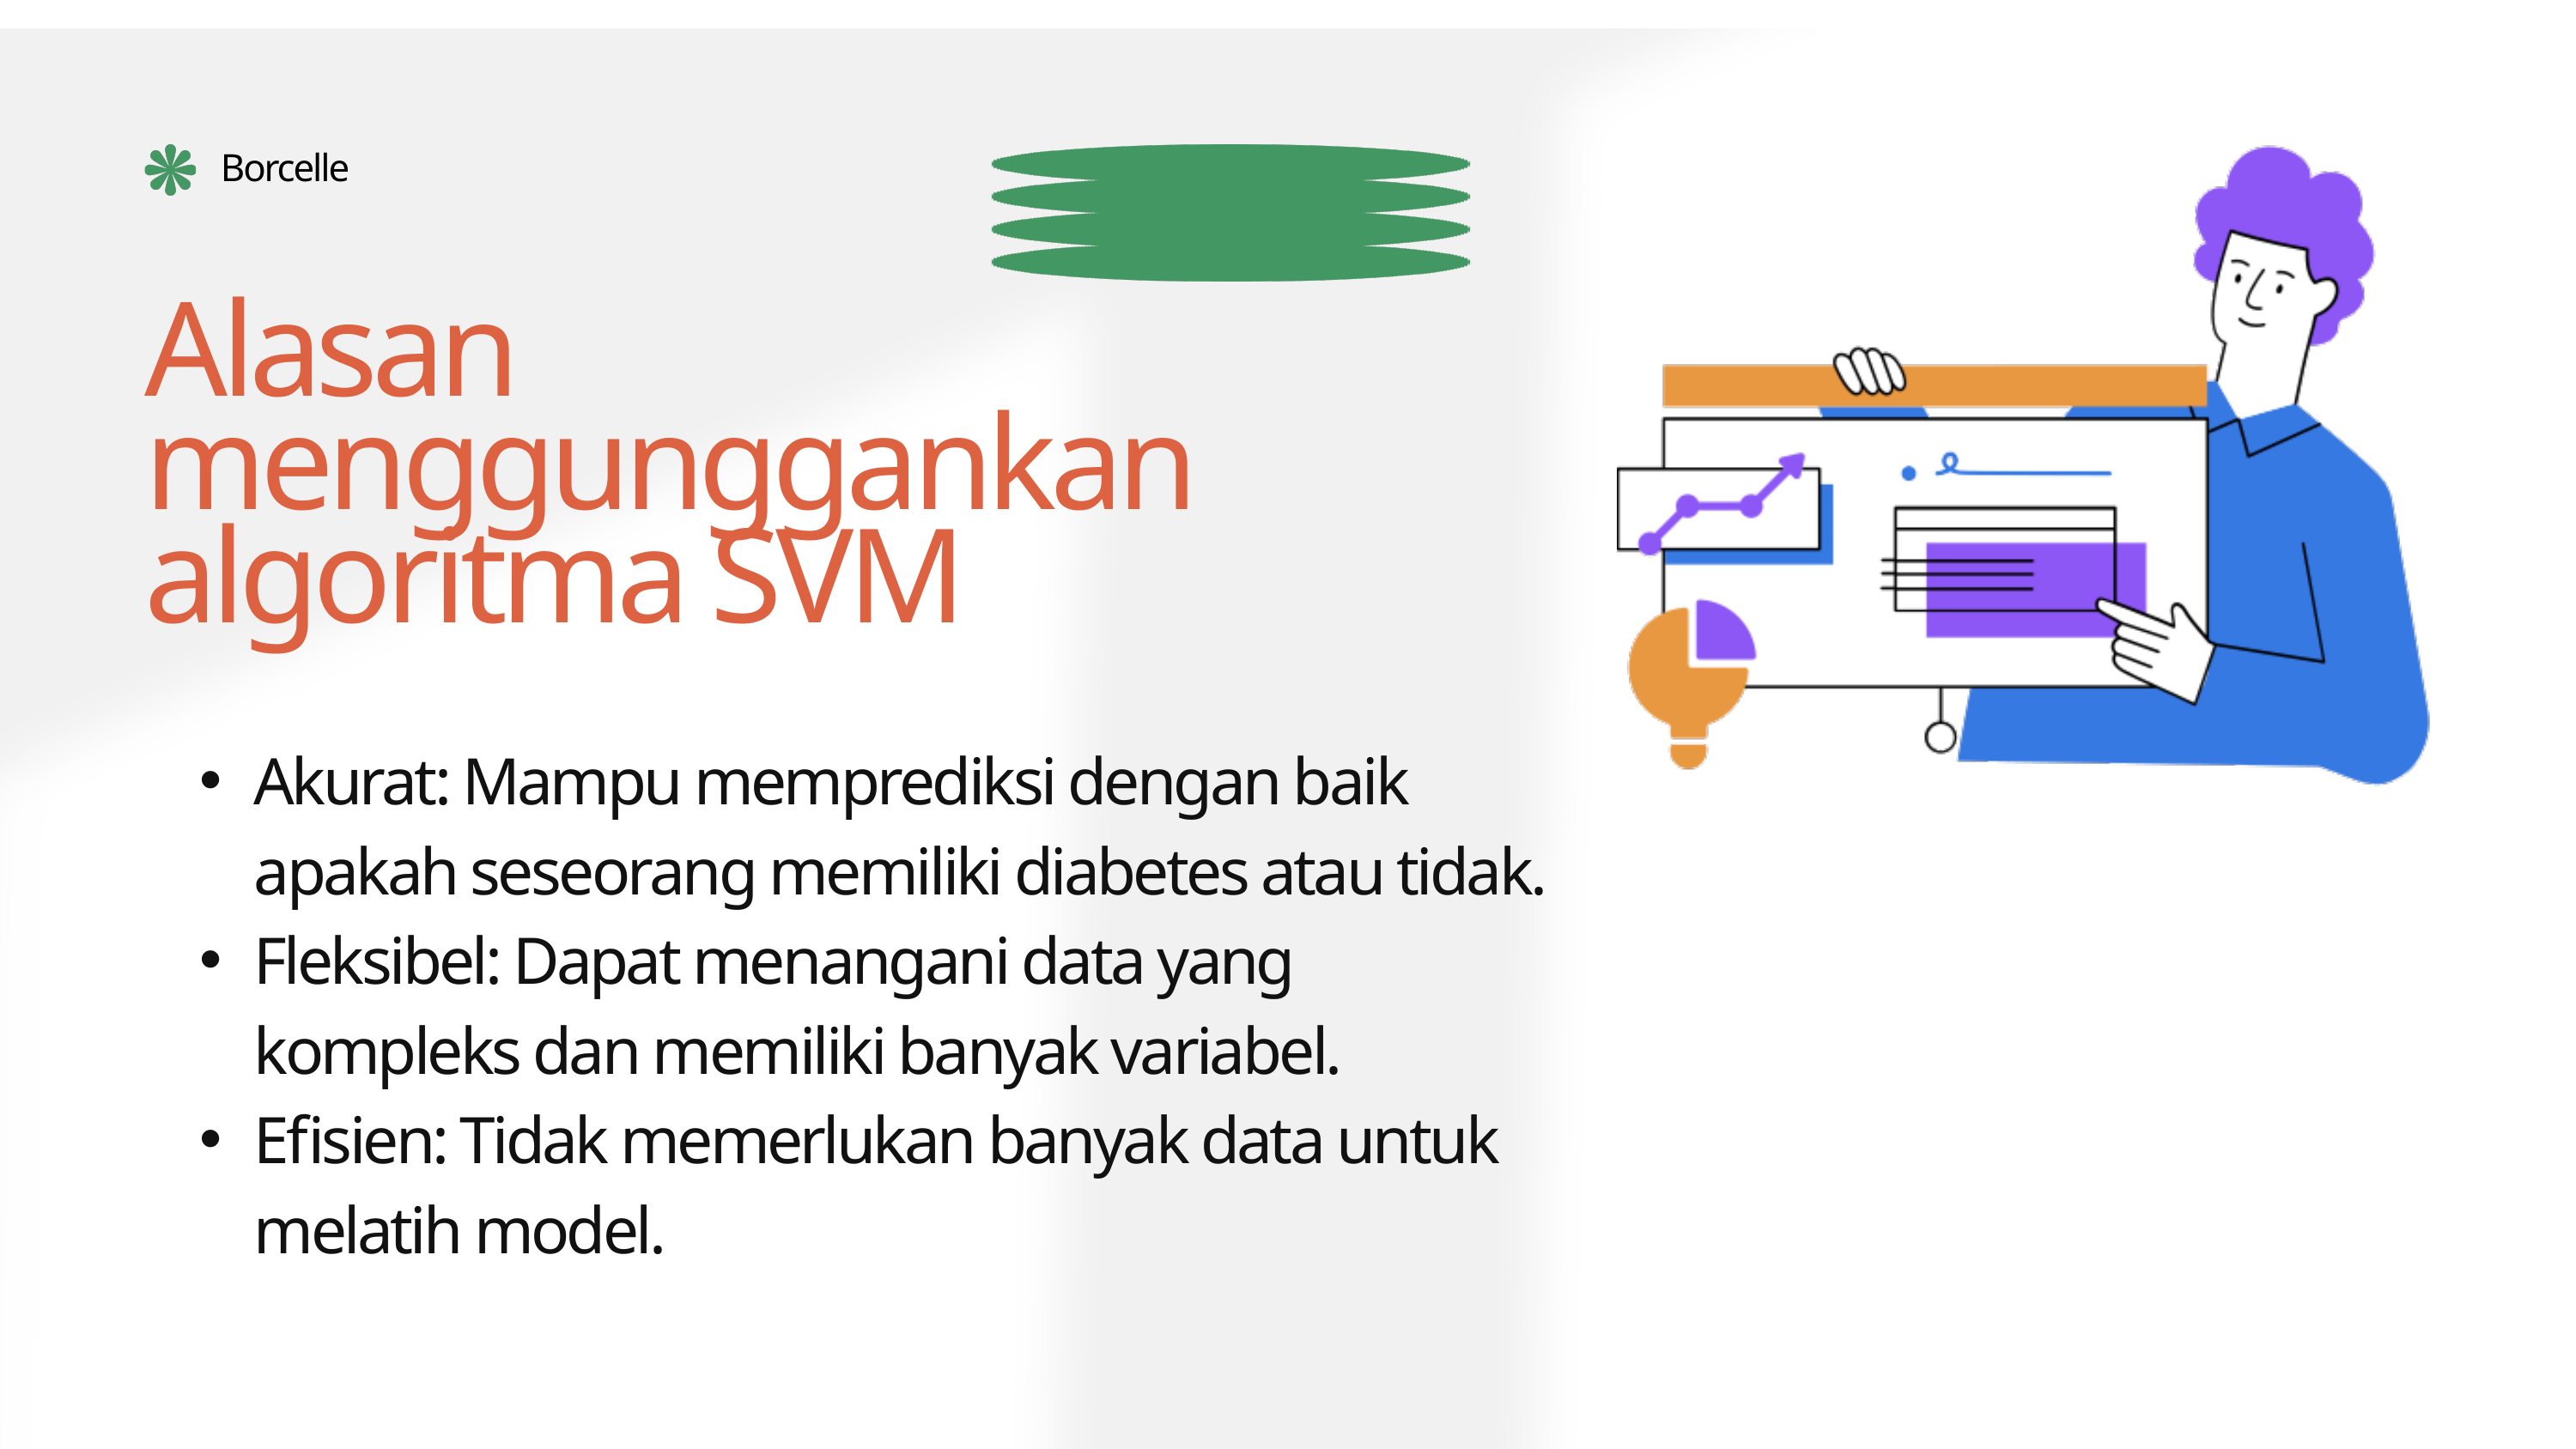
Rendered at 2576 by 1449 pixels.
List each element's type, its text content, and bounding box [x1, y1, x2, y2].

text_box Akurat: Mampu memprediksi dengan baik apakah seseorang memiliki diabetes atau tidak. Fleksibel: Dapat menangani data yang kompleks dan memiliki banyak variabel. Efisien: Tidak memerlukan banyak data untuk melatih model. [144, 727, 1571, 1356]
text_box [1617, 144, 2432, 786]
text_box [0, 28, 2525, 1449]
text_box Alasan menggunggankan algoritma SVM [144, 308, 1339, 650]
text_box [144, 144, 197, 197]
text_box [991, 144, 1471, 282]
text_box Borcelle [220, 155, 507, 189]
